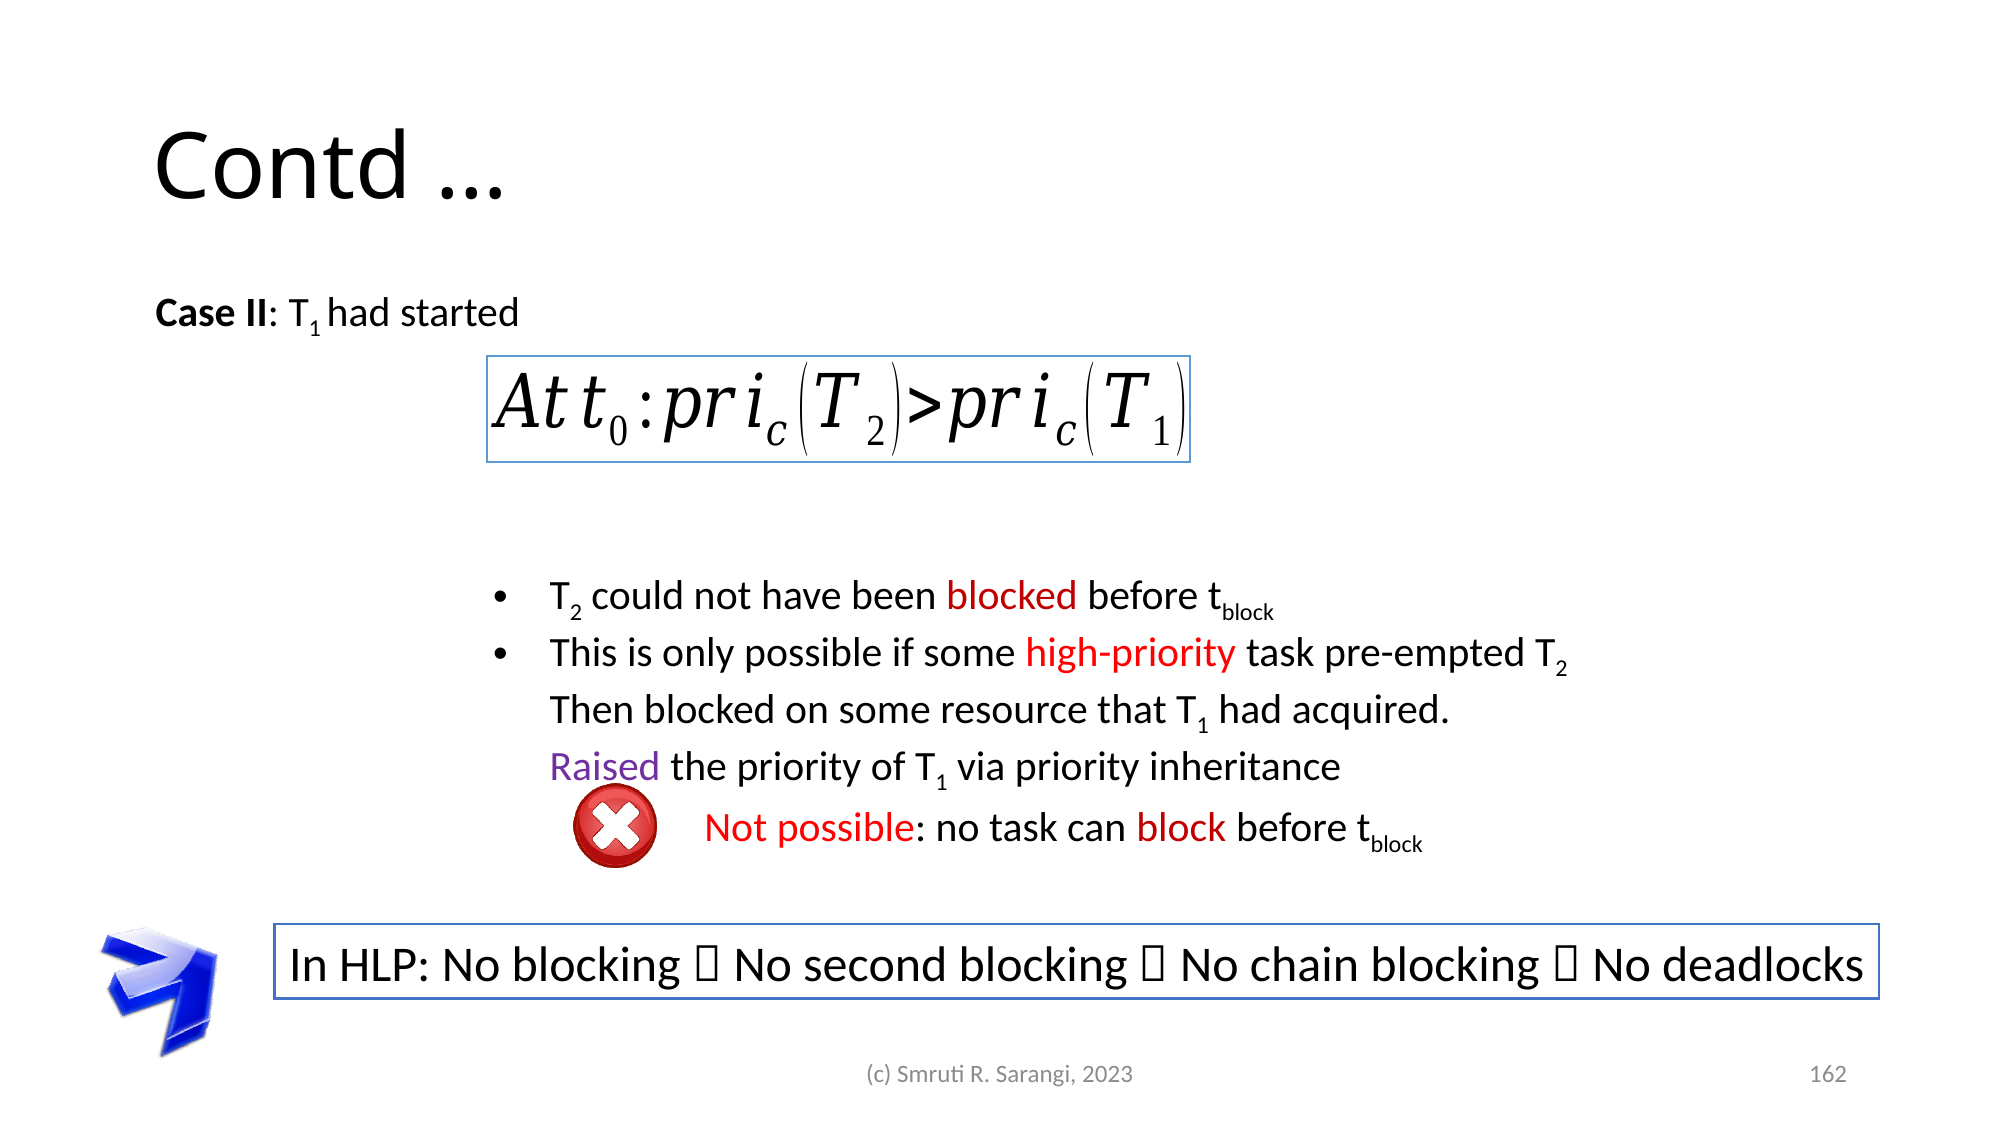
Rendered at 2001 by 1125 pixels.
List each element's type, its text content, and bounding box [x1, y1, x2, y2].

text_box Not possible: no task can block before tblock [689, 792, 1438, 865]
text_box In HLP: No blocking  No second blocking  No chain blocking  No deadlocks [273, 923, 1880, 1000]
picture [573, 783, 657, 868]
title Contd … [137, 59, 1863, 278]
slide_number 162 [1412, 1042, 1863, 1103]
picture [54, 875, 254, 1074]
text_box Case II: T1 had started [140, 277, 536, 349]
footer (c) Smruti R. Sarangi, 2023 [662, 1042, 1338, 1103]
text_box T2 could not have been blocked before tblock This is only possible if some high-priority task pre-empted T2 Then blocked on some resource that T1 had acquired. Raised the priority of T1 via priority inheritance [478, 560, 1589, 803]
